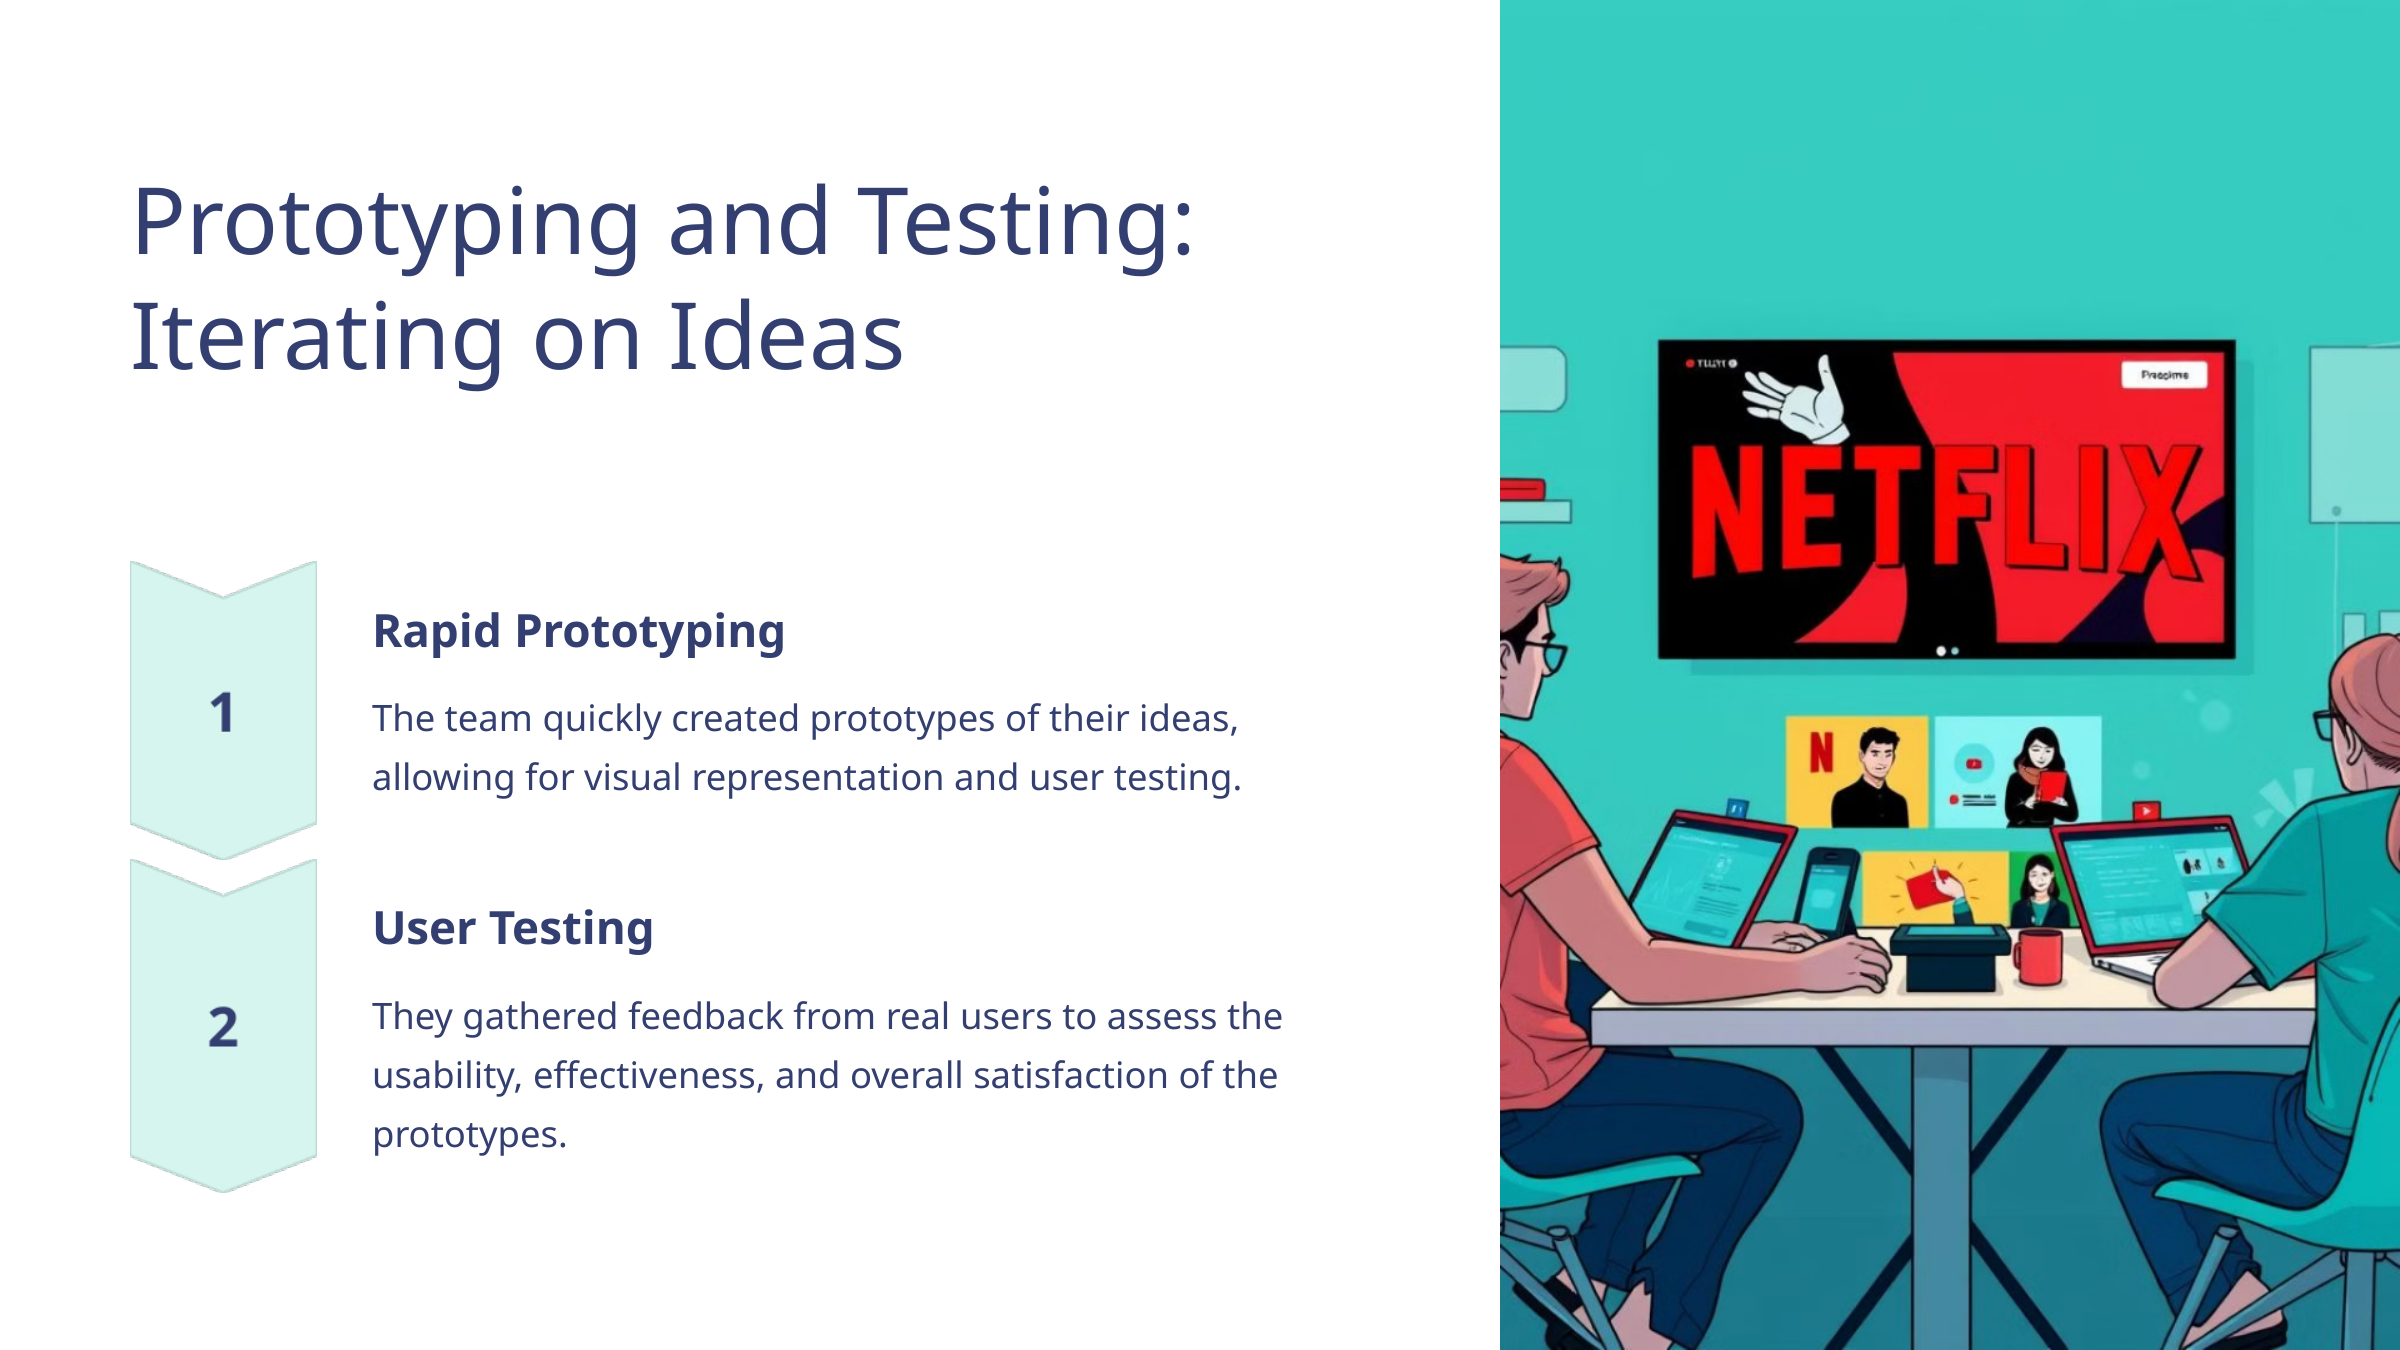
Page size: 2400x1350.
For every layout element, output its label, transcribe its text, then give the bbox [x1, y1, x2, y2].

text_box They gathered feedback from real users to assess the usability, effectiveness, and overall satisfaction of the prototypes. [372, 977, 1370, 1156]
text_box The team quickly created prototypes of their ideas, allowing for visual representation and user testing. [372, 679, 1370, 799]
text_box Rapid Prototyping [371, 598, 905, 657]
picture [1499, 0, 2400, 1350]
text_box User Testing [371, 896, 838, 955]
text_box Prototyping and Testing: Iterating on Ideas [130, 157, 1370, 506]
picture [130, 561, 317, 1193]
